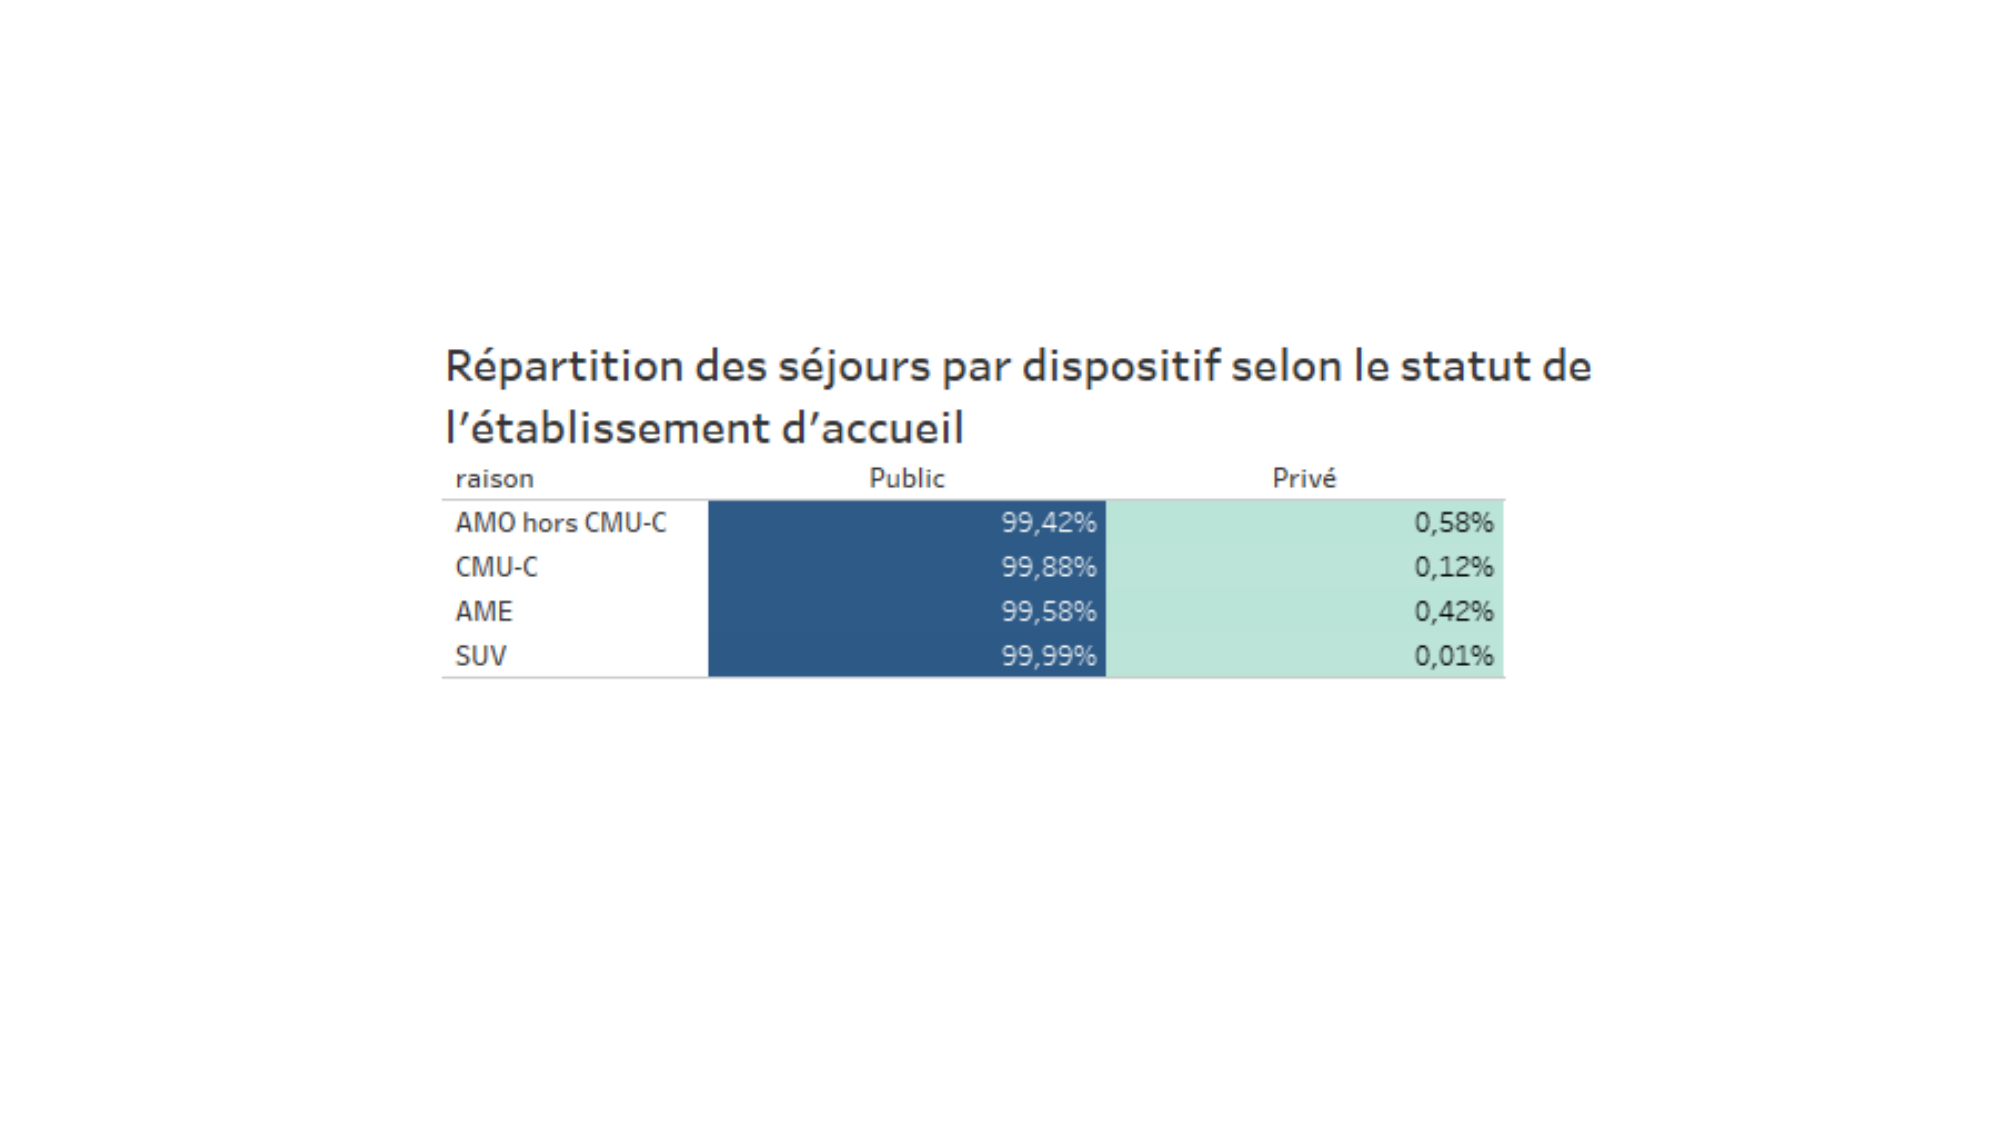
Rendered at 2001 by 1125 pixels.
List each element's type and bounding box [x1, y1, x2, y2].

picture [438, 328, 1644, 706]
